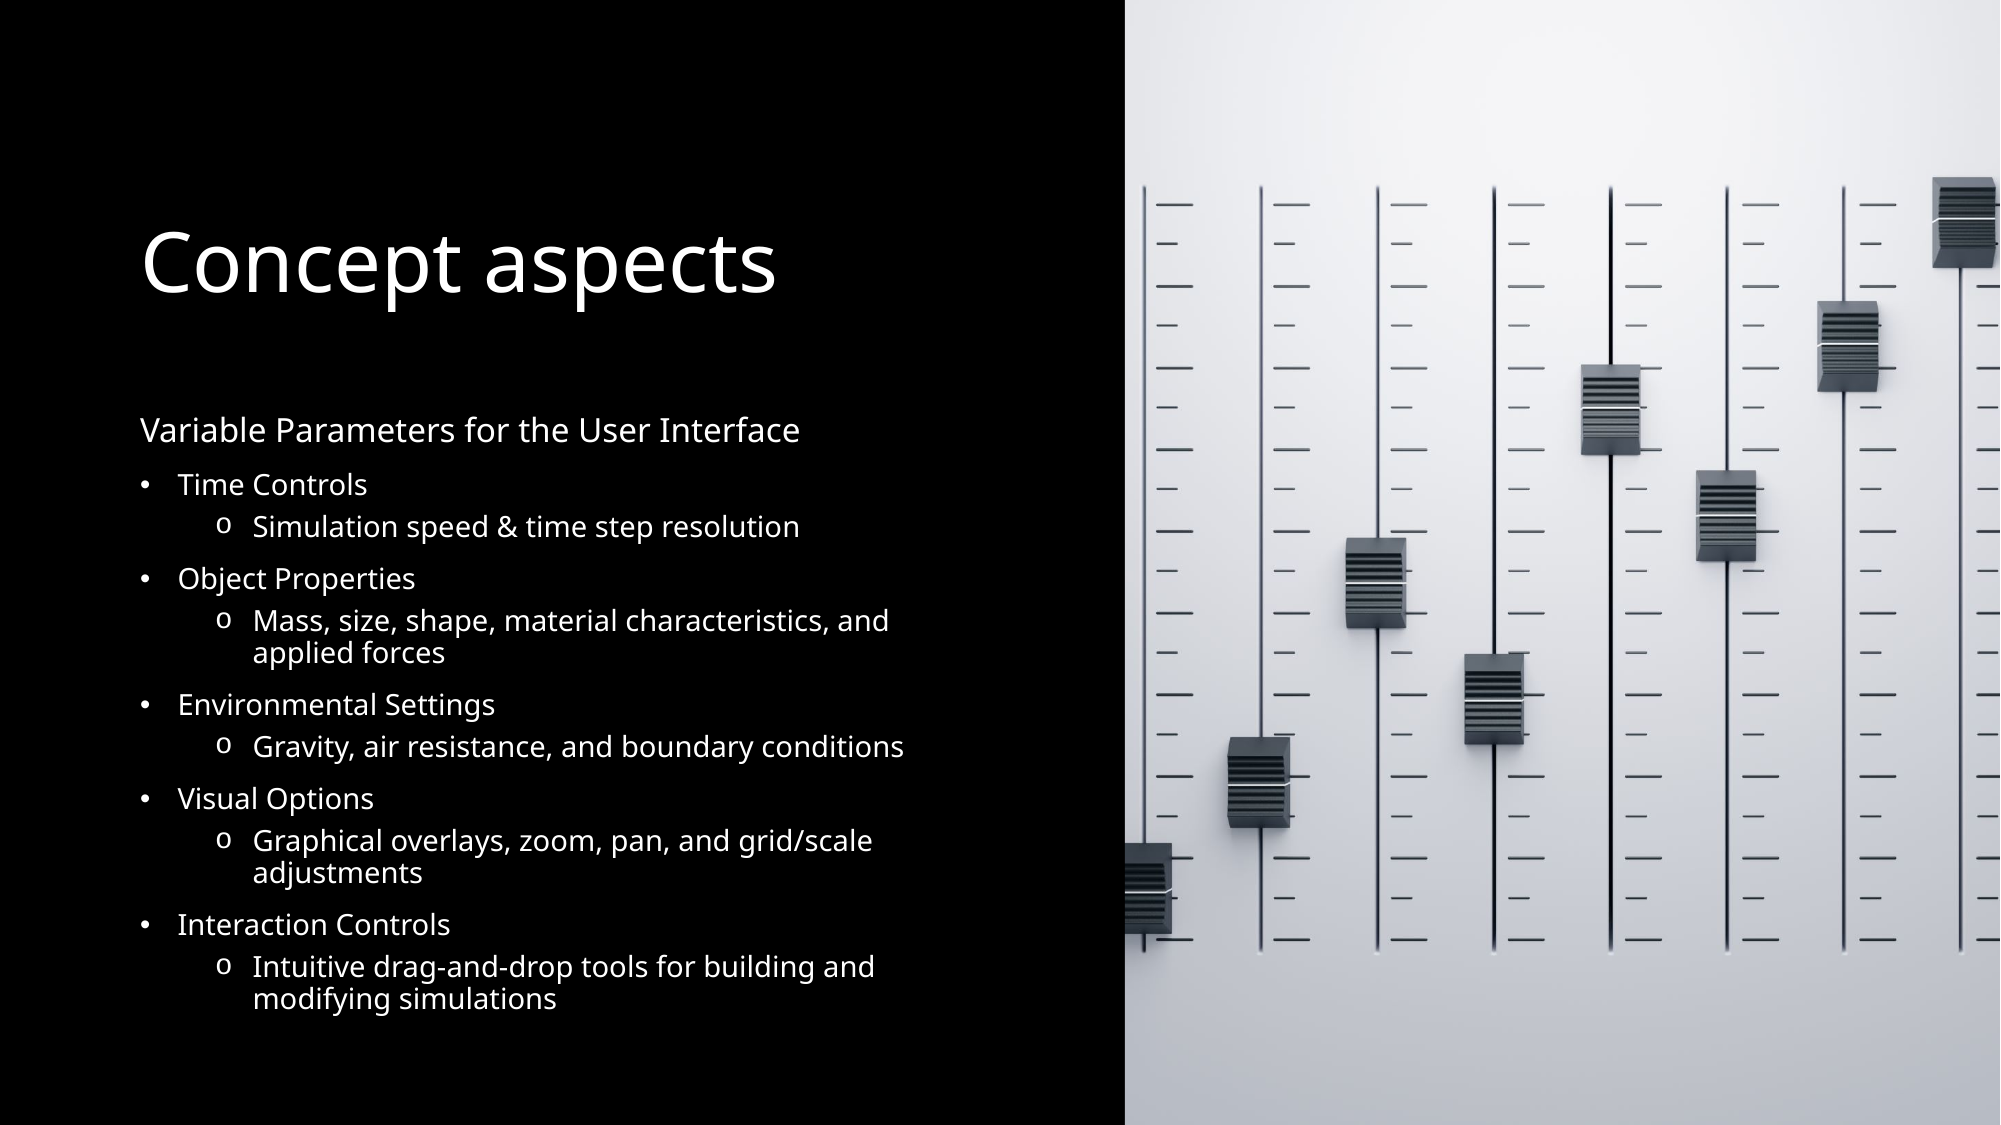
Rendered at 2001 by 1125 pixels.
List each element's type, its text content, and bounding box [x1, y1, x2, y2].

title Concept aspects [124, 125, 1000, 405]
picture [1124, 0, 2000, 1125]
text_box [0, 0, 1124, 1125]
list Variable Parameters for the User Interface Time Controls Simulation speed & time step resolution Object Properties Mass, size, shape, material characteristics, and applied forces Environmental Settings Gravity, air resistance, and boundary conditions Visual Options Graphical overlays, zoom, pan, and grid/scale adjustments Interaction Controls Intuitive drag-and-drop tools for building and modifying simulations [124, 405, 1000, 1024]
